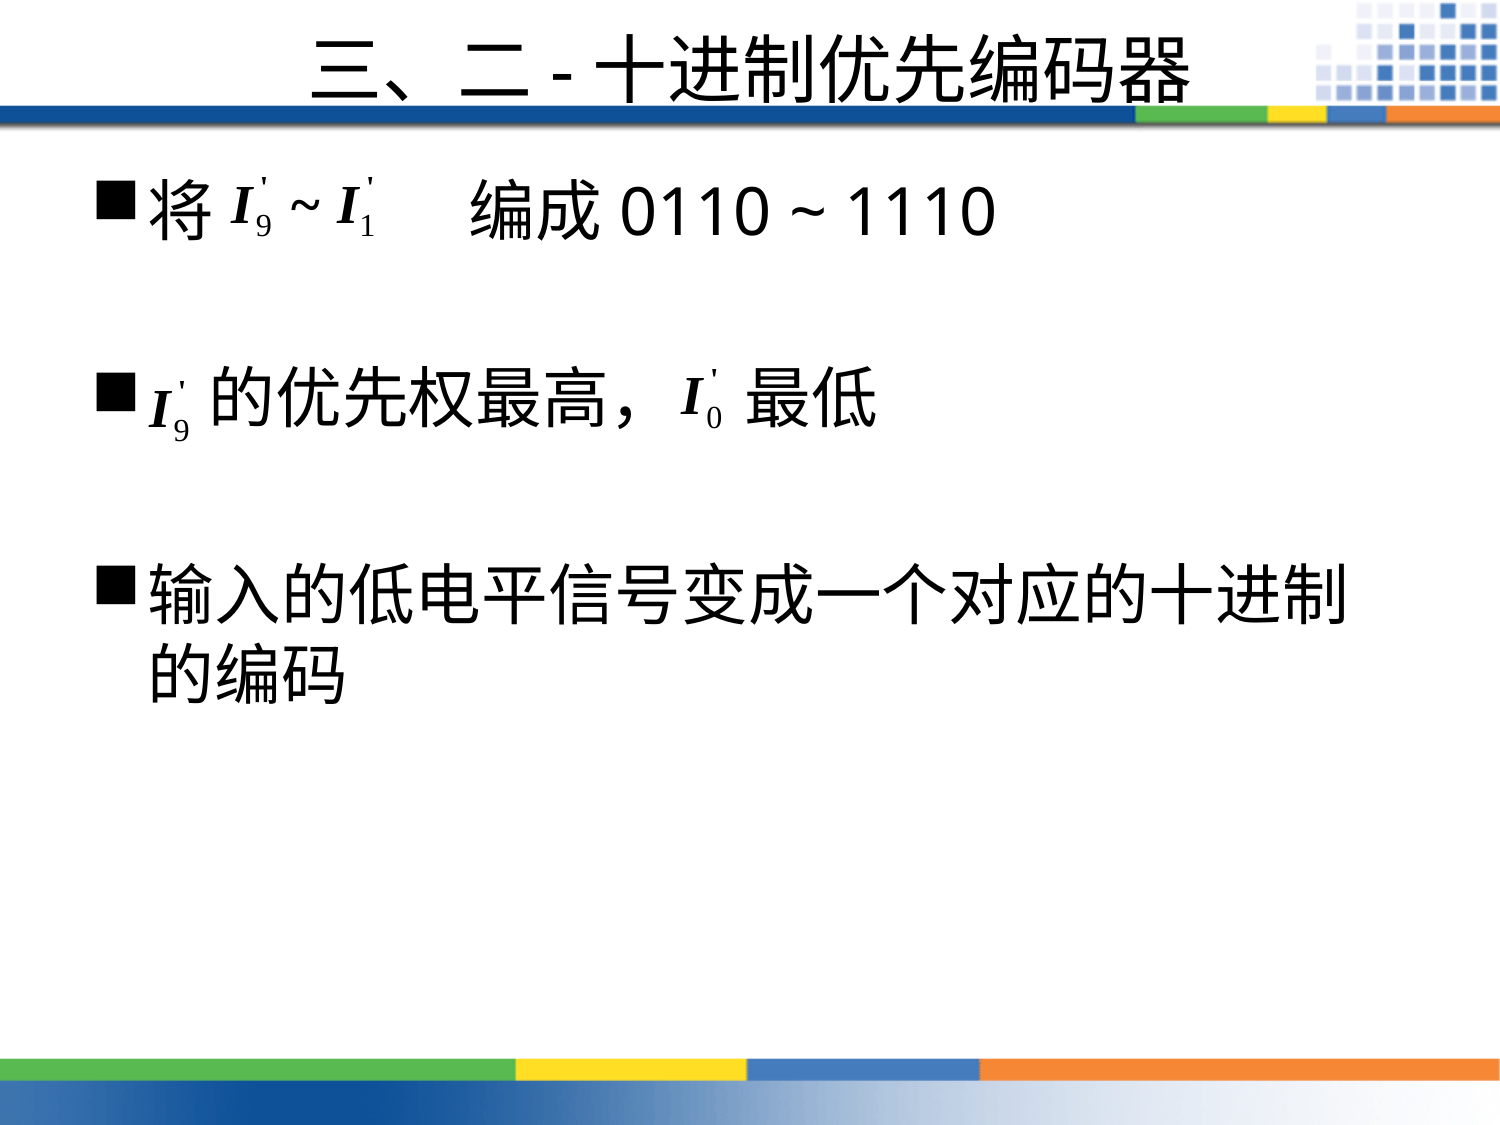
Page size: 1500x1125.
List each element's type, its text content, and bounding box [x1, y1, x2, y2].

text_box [670, 355, 731, 443]
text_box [138, 367, 199, 456]
title 三、二-十进制优先编码器 [74, 14, 1426, 122]
picture [0, 0, 1500, 1125]
list 将 编成0110 ~ 1110 的优先权最高， 最低 输入的低电平信号变成一个对应的十进制的编码 [76, 161, 1412, 925]
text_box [220, 163, 382, 251]
